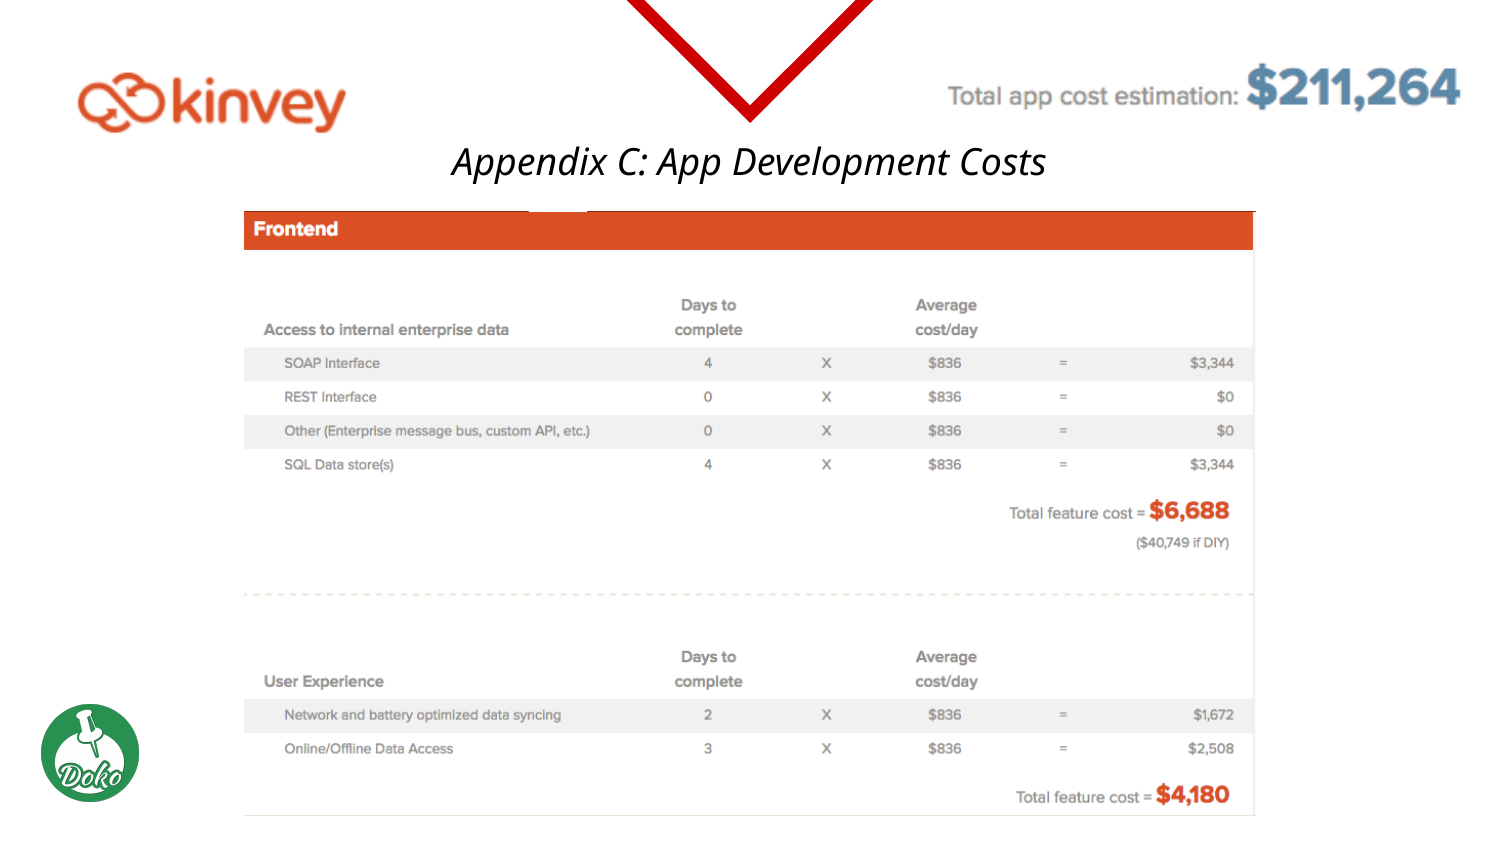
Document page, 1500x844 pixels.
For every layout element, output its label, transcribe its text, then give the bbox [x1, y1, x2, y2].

title Appendix C: App Development Costs [169, 123, 1331, 212]
picture [931, 53, 1475, 124]
picture [41, 703, 139, 802]
picture [243, 211, 1256, 816]
picture [68, 53, 375, 155]
